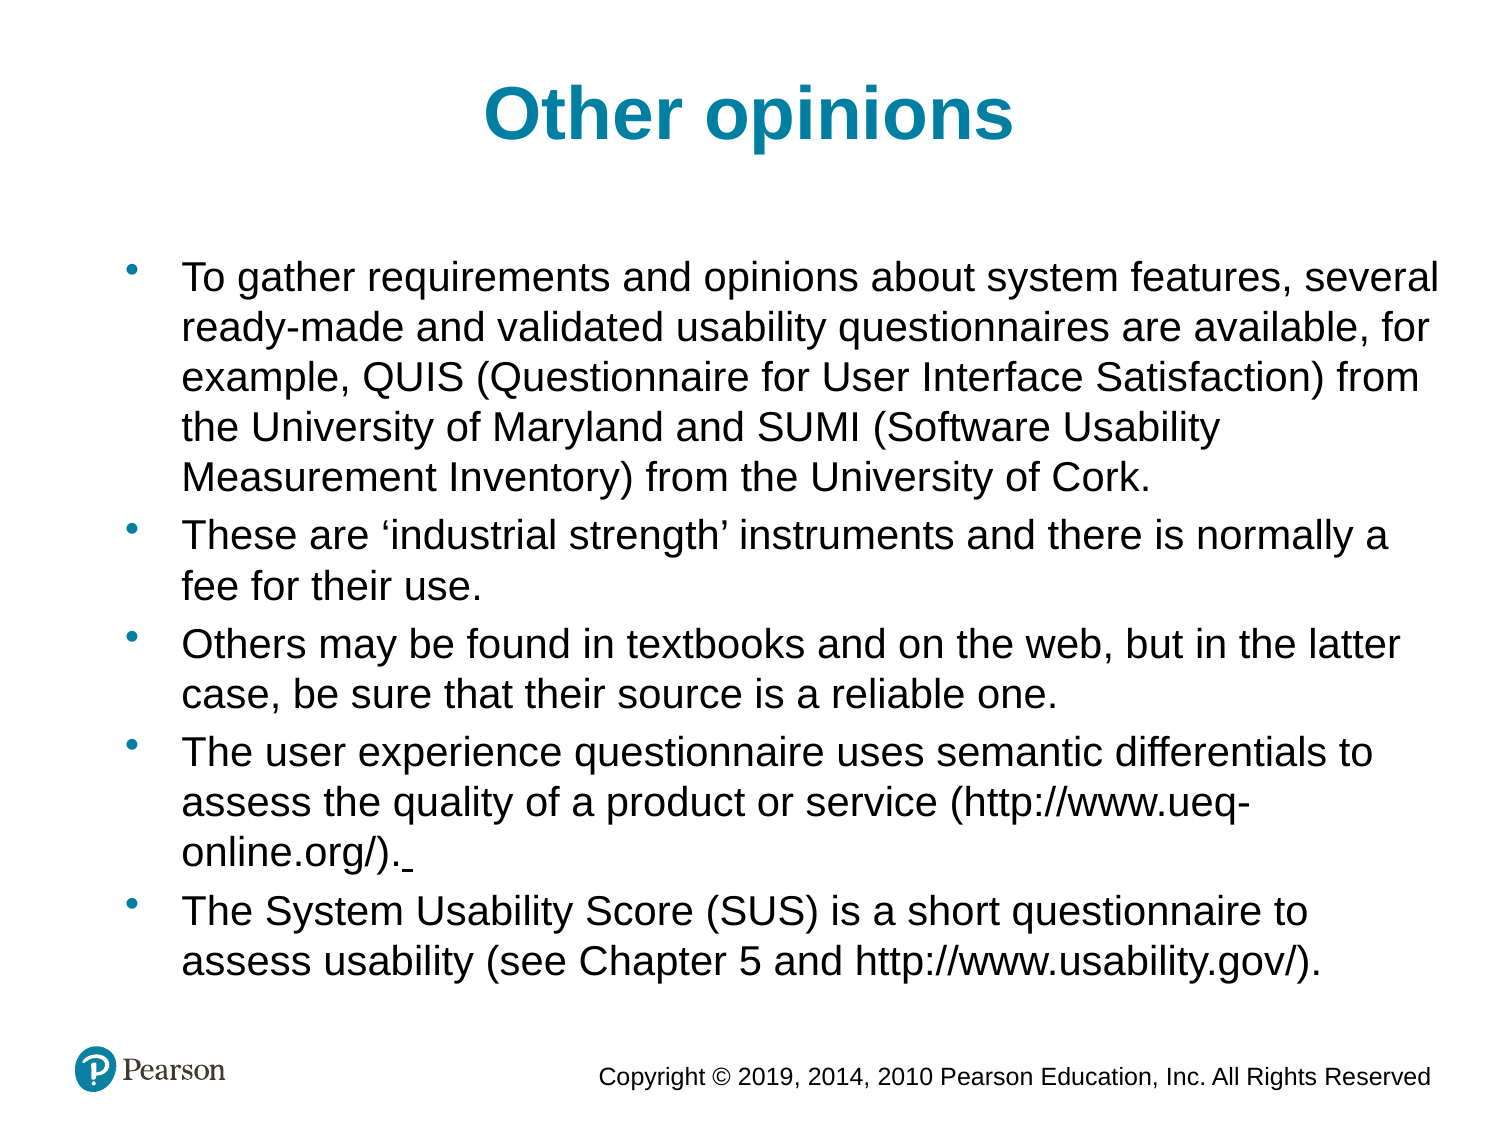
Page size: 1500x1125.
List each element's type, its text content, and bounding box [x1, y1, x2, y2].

list To gather requirements and opinions about system features, several ready-made and validated usability questionnaires are available, for example, QUIS (Questionnaire for User Interface Satisfaction) from the University of Maryland and SUMI (Software Usability Measurement Inventory) from the University of Cork. These are ‘industrial strength’ instruments and there is normally a fee for their use. Others may be found in textbooks and on the web, but in the latter case, be sure that their source is a reliable one. The user experience questionnaire uses semantic differentials to assess the quality of a product or service (http://www.ueq-online.org/). The System Usability Score (SUS) is a short questionnaire to assess usability (see Chapter 5 and http://www.usability.gov/). [110, 242, 1461, 1002]
title Other opinions [103, 57, 1397, 162]
